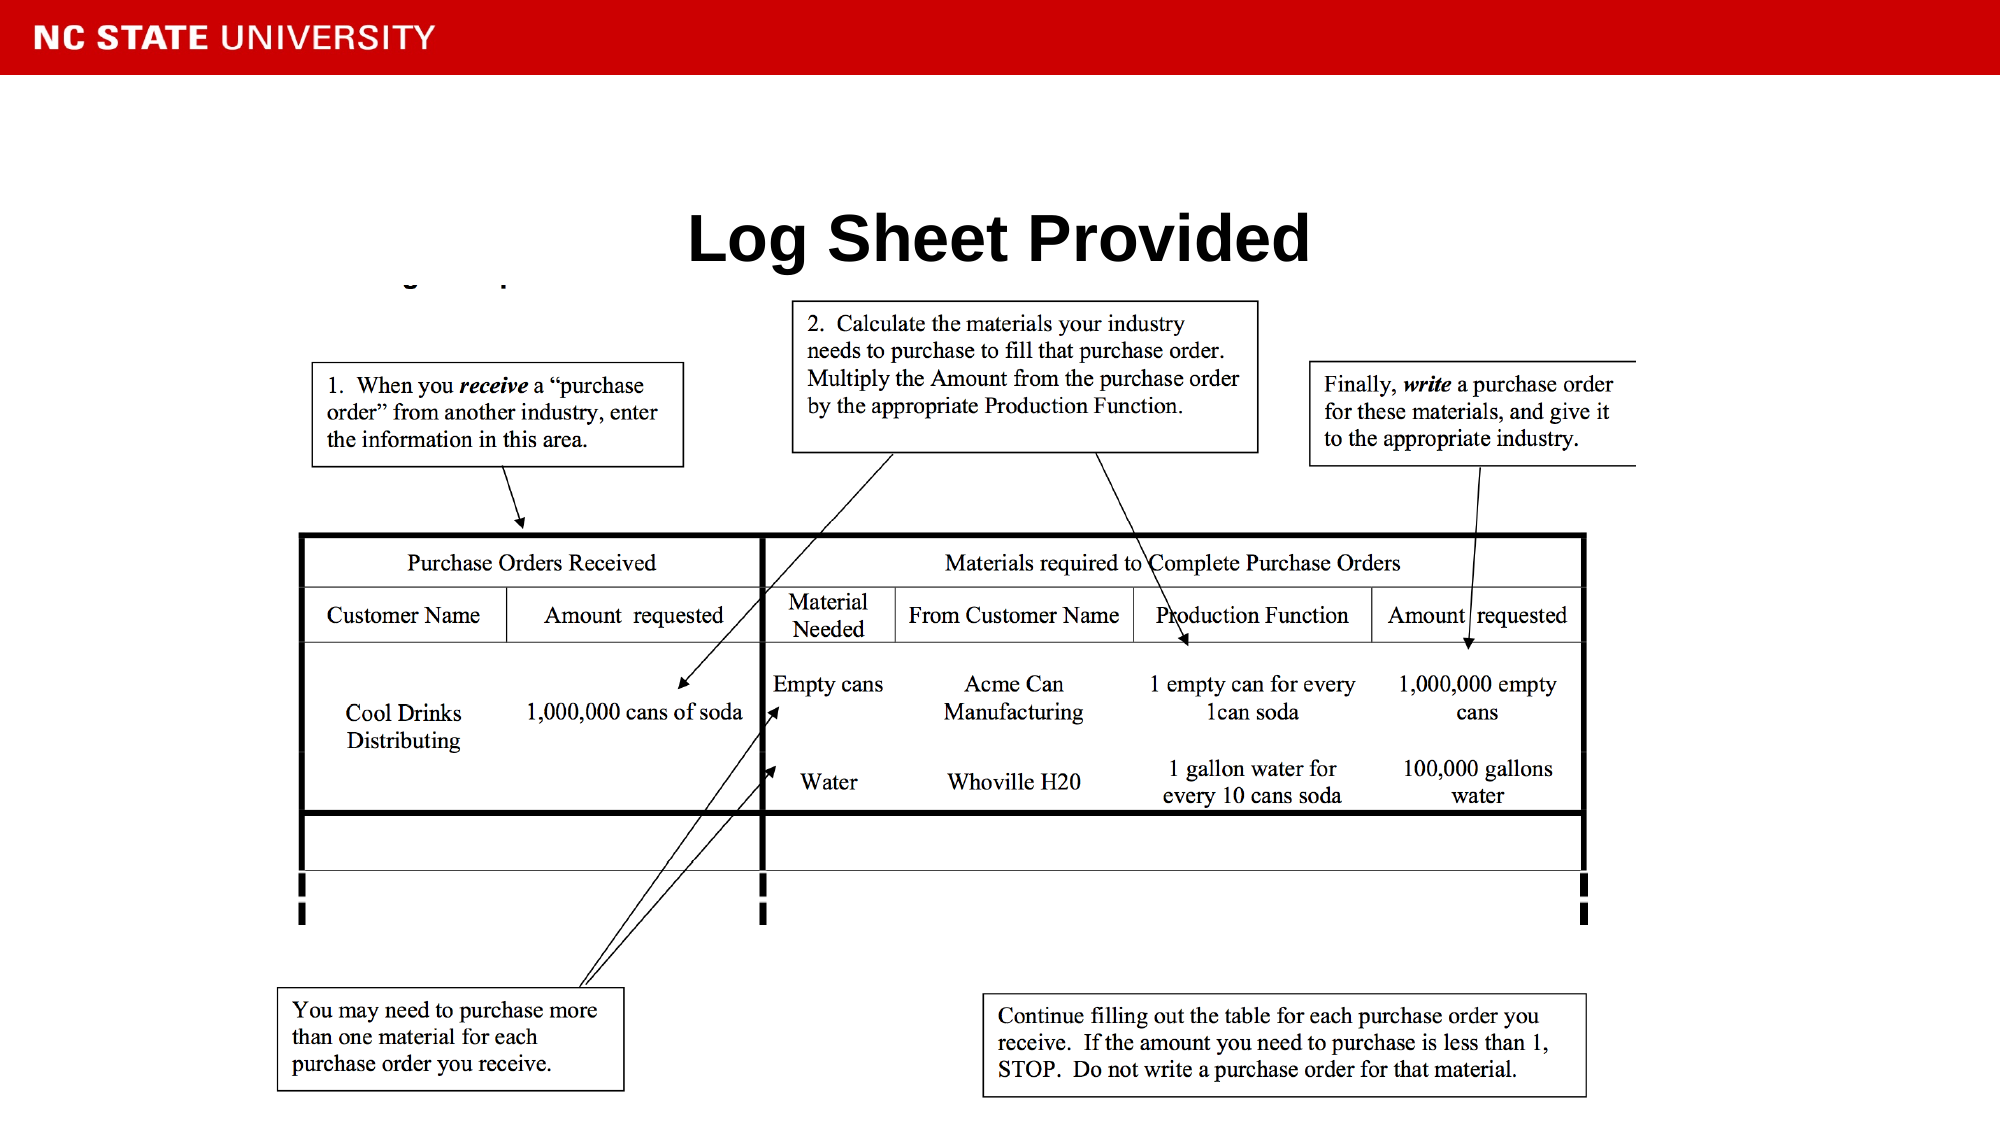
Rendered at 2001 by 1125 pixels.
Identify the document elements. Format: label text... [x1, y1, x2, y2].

picture [270, 284, 1636, 1101]
title Log Sheet Provided [99, 147, 1900, 323]
picture [0, 0, 2000, 75]
